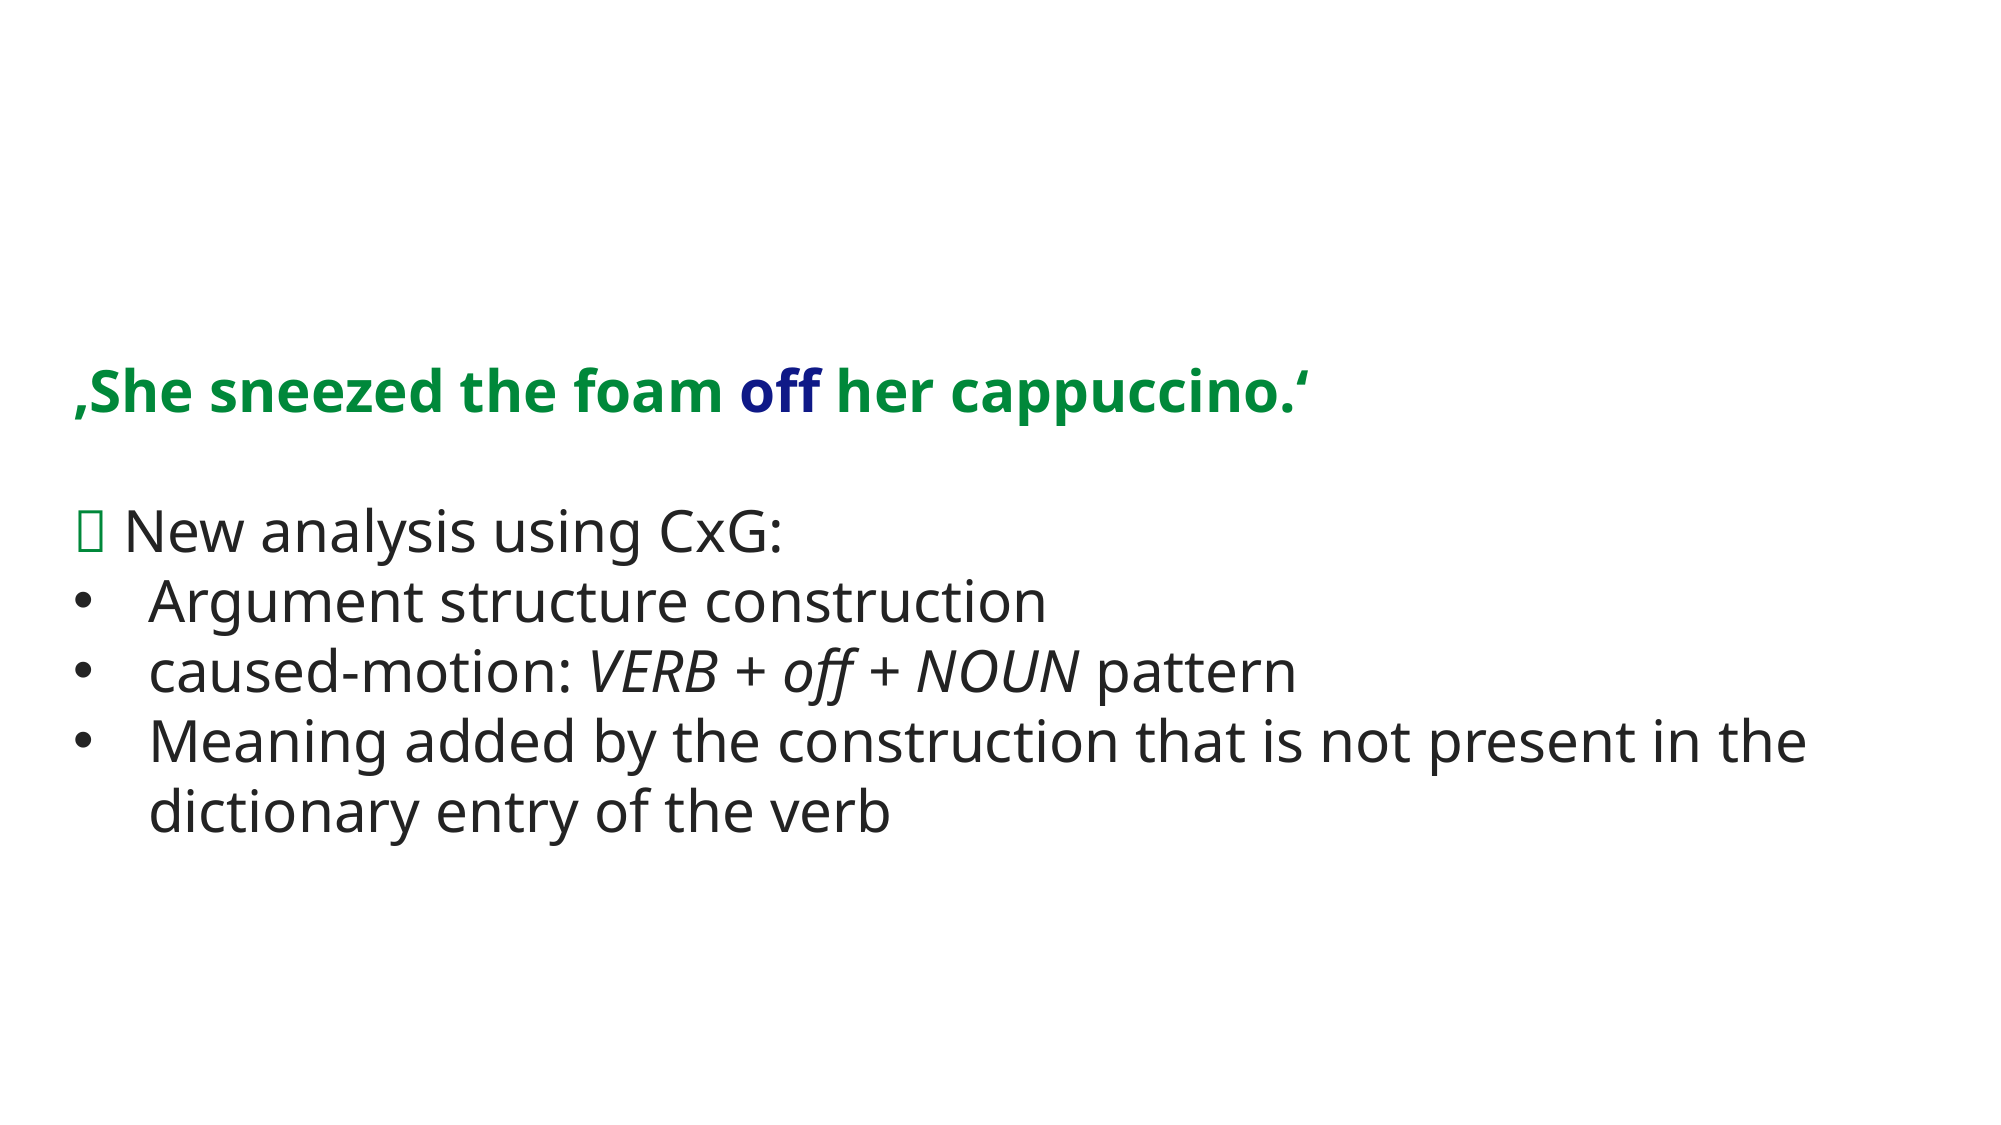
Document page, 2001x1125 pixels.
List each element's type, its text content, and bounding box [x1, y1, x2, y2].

list ‚She sneezed the foam off her cappuccino.‘ ✅ New analysis using CxG: Argument structure construction caused-motion: VERB + off + NOUN pattern Meaning added by the construction that is not present in the dictionary entry of the verb [73, 354, 1873, 1059]
